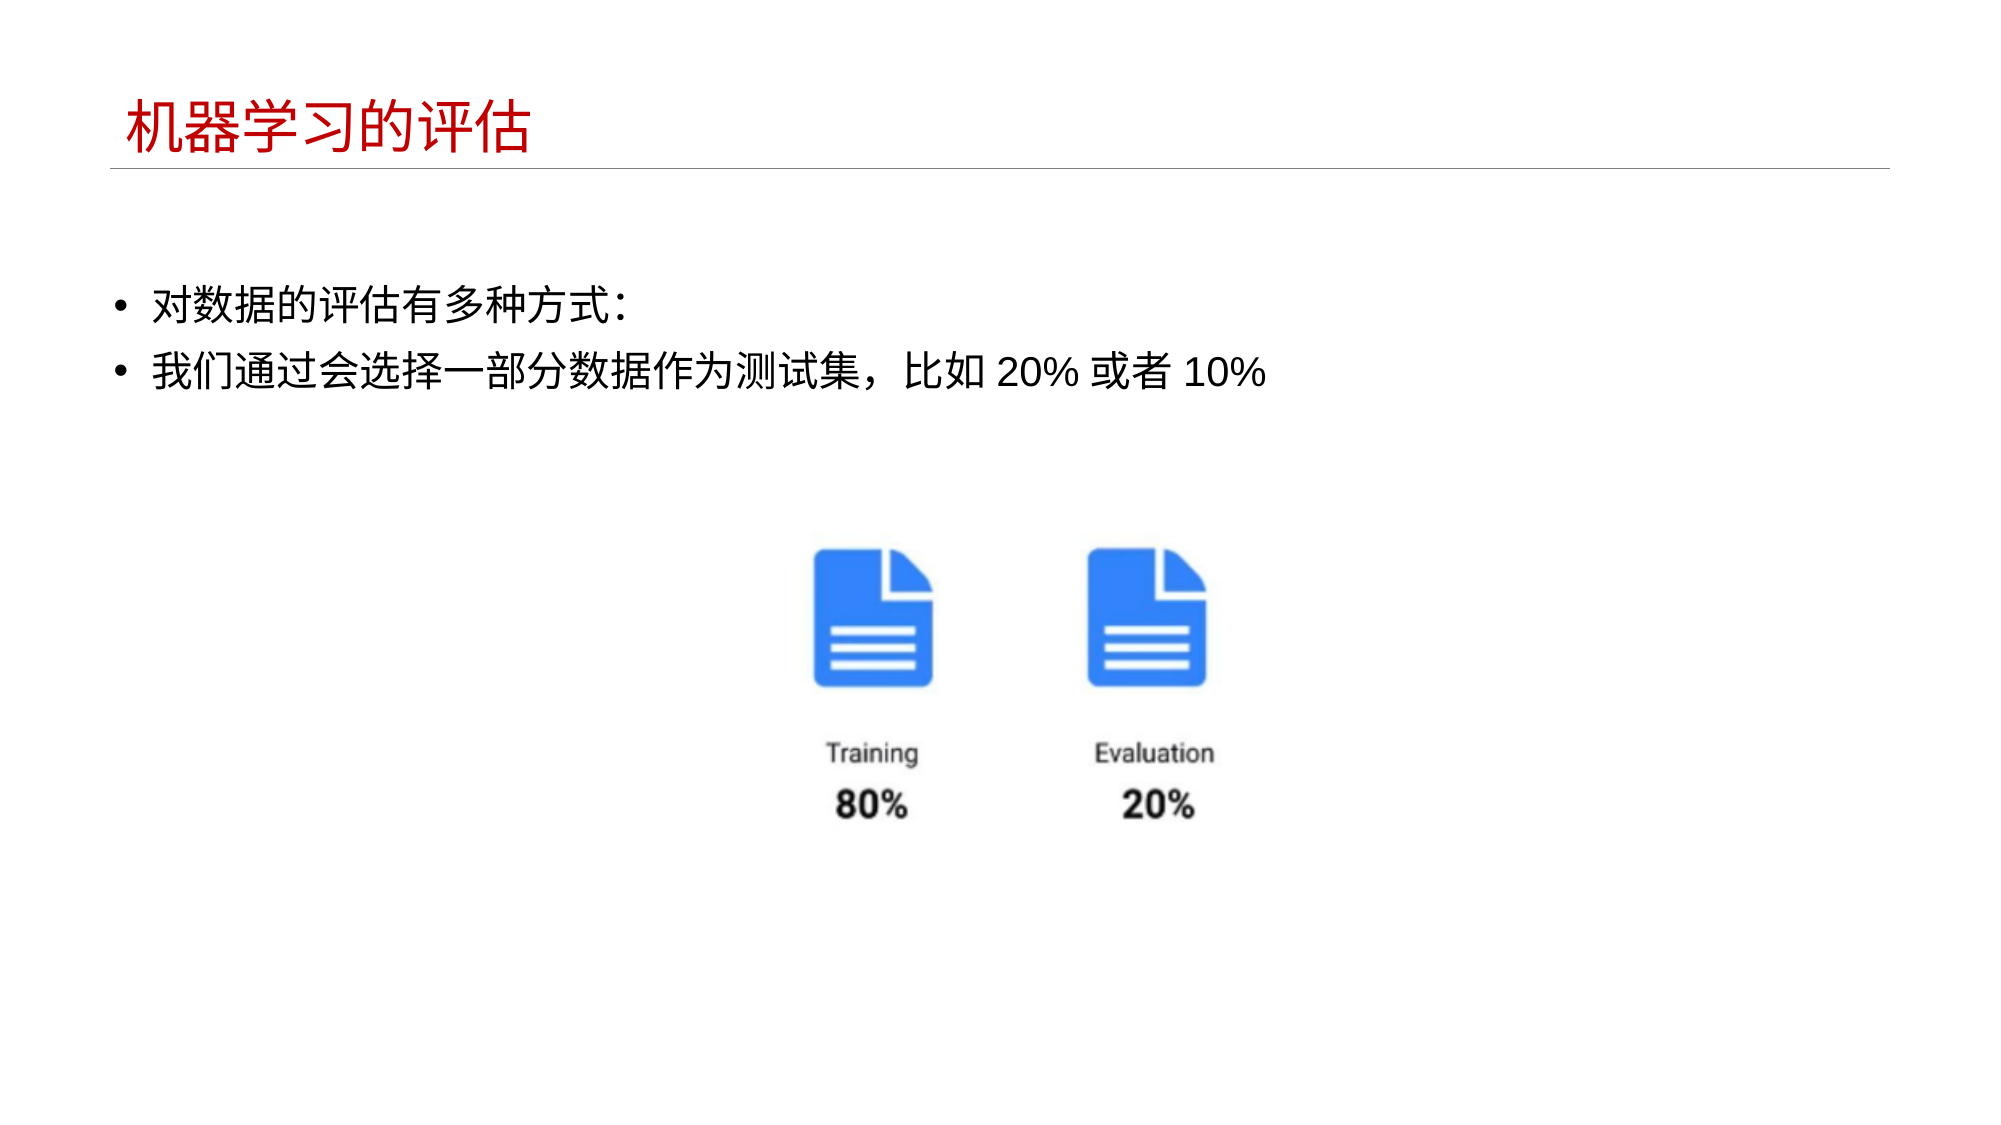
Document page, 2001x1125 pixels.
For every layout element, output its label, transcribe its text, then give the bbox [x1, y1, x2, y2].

title 机器学习的评估 [109, 0, 1890, 169]
list 对数据的评估有多种方式： 我们通过会选择一部分数据作为测试集，比如20%或者10% [98, 277, 1824, 1011]
picture [773, 496, 1246, 831]
